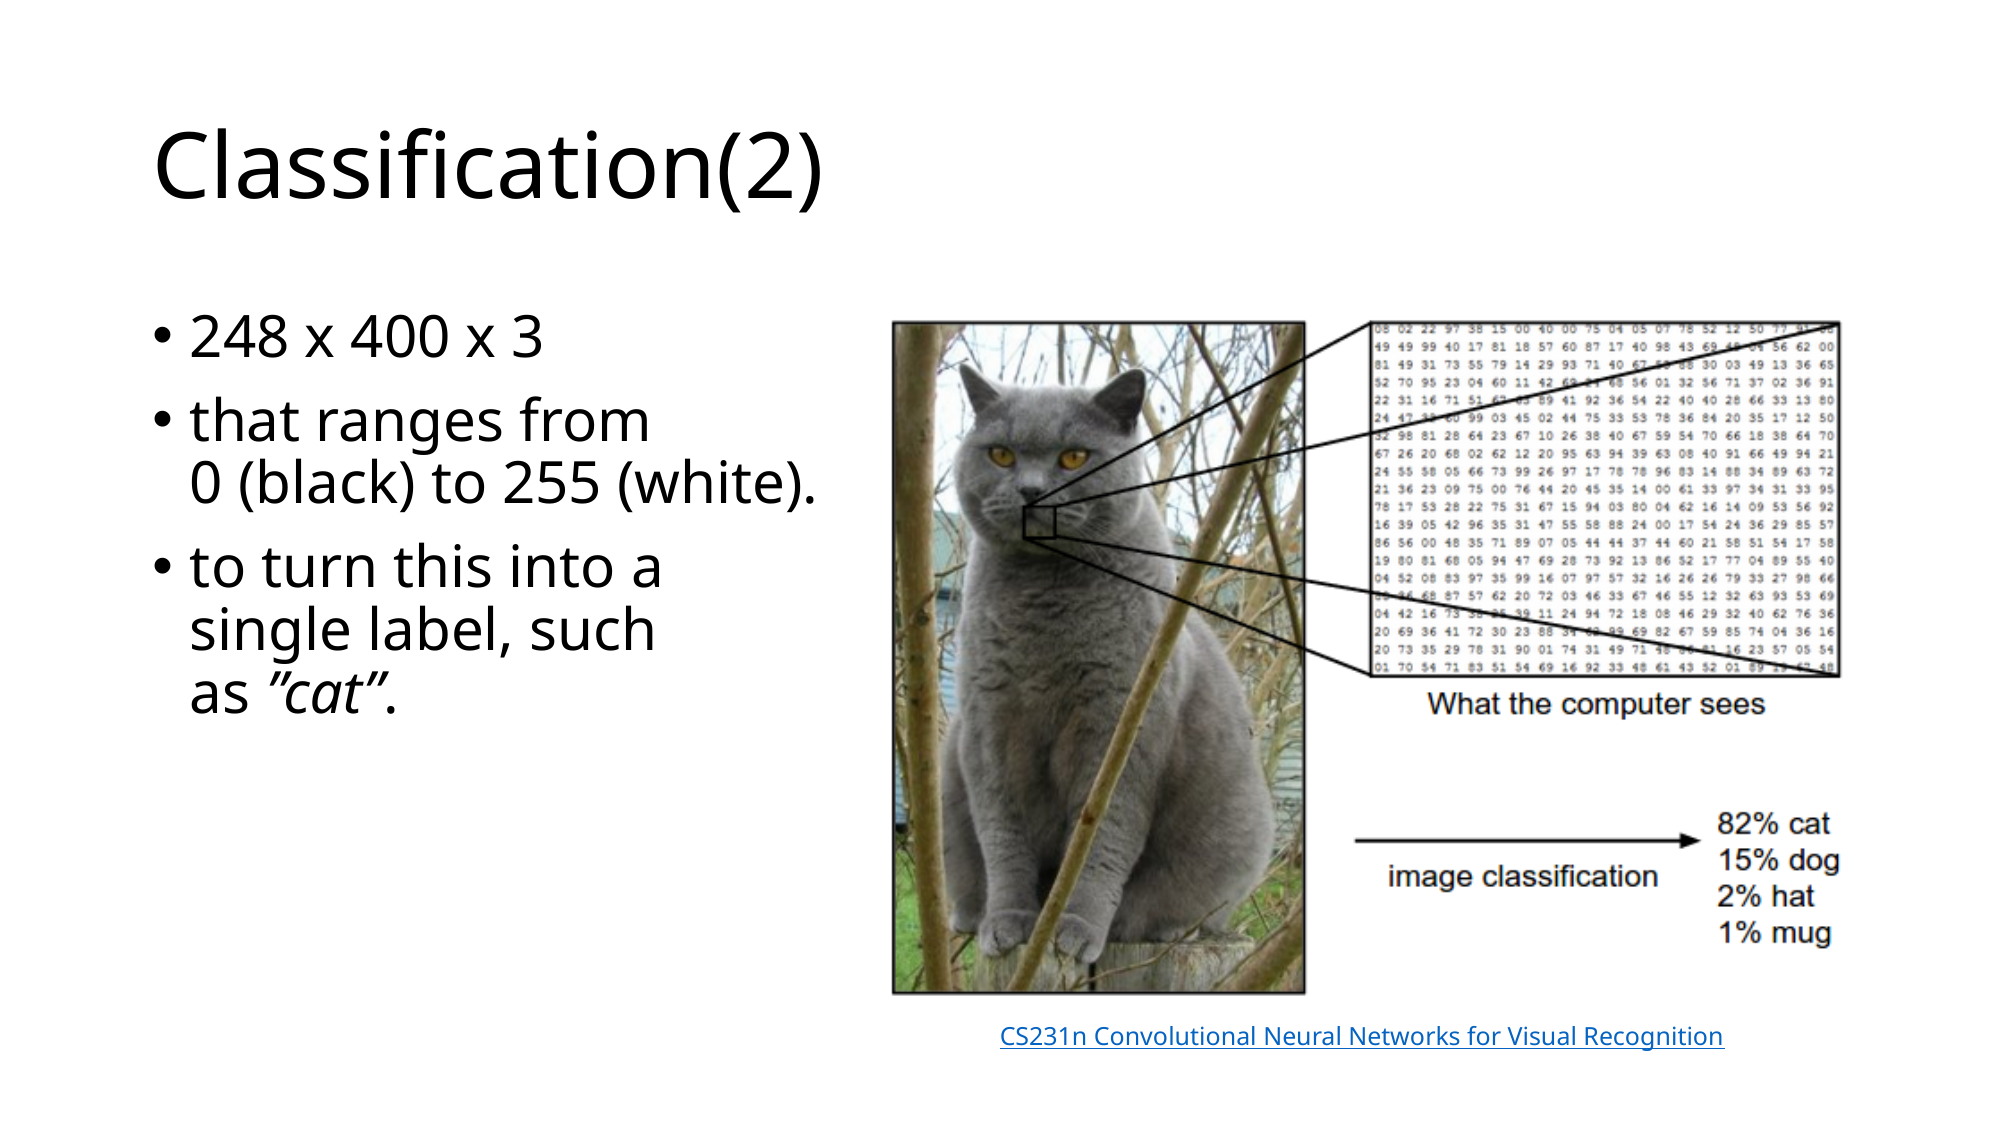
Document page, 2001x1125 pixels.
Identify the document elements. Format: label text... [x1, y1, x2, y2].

title Classification(2) [137, 59, 1863, 278]
text_box CS231n Convolutional Neural Networks for Visual Recognition [984, 1014, 1740, 1062]
picture [862, 299, 1862, 1014]
list 248 x 400 x 3 that ranges from 0 (black) to 255 (white). to turn this into a single label, such as ”cat”. [137, 299, 851, 1014]
